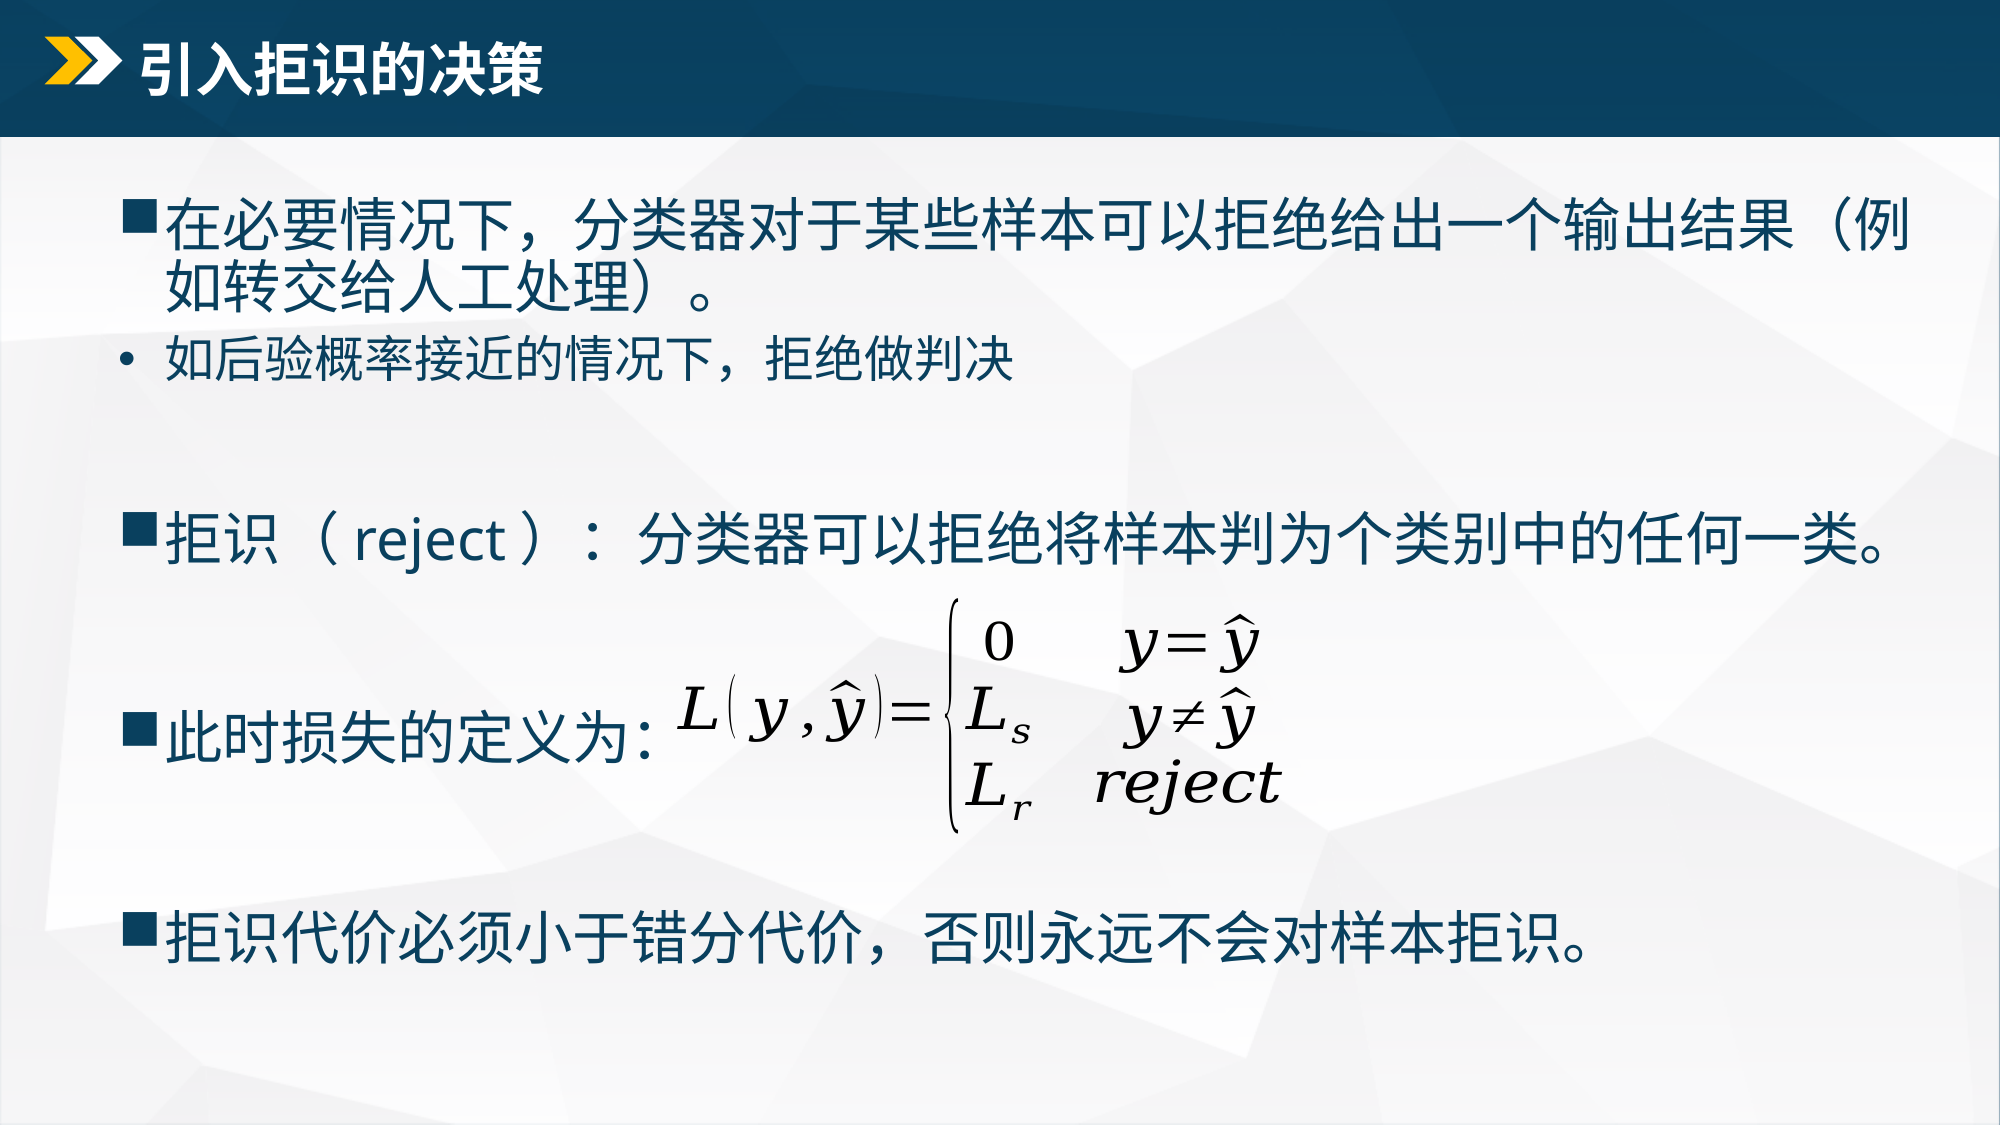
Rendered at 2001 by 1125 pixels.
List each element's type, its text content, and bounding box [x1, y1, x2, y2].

picture [0, 0, 2000, 1125]
title 引入拒识的决策 [122, 33, 1755, 124]
